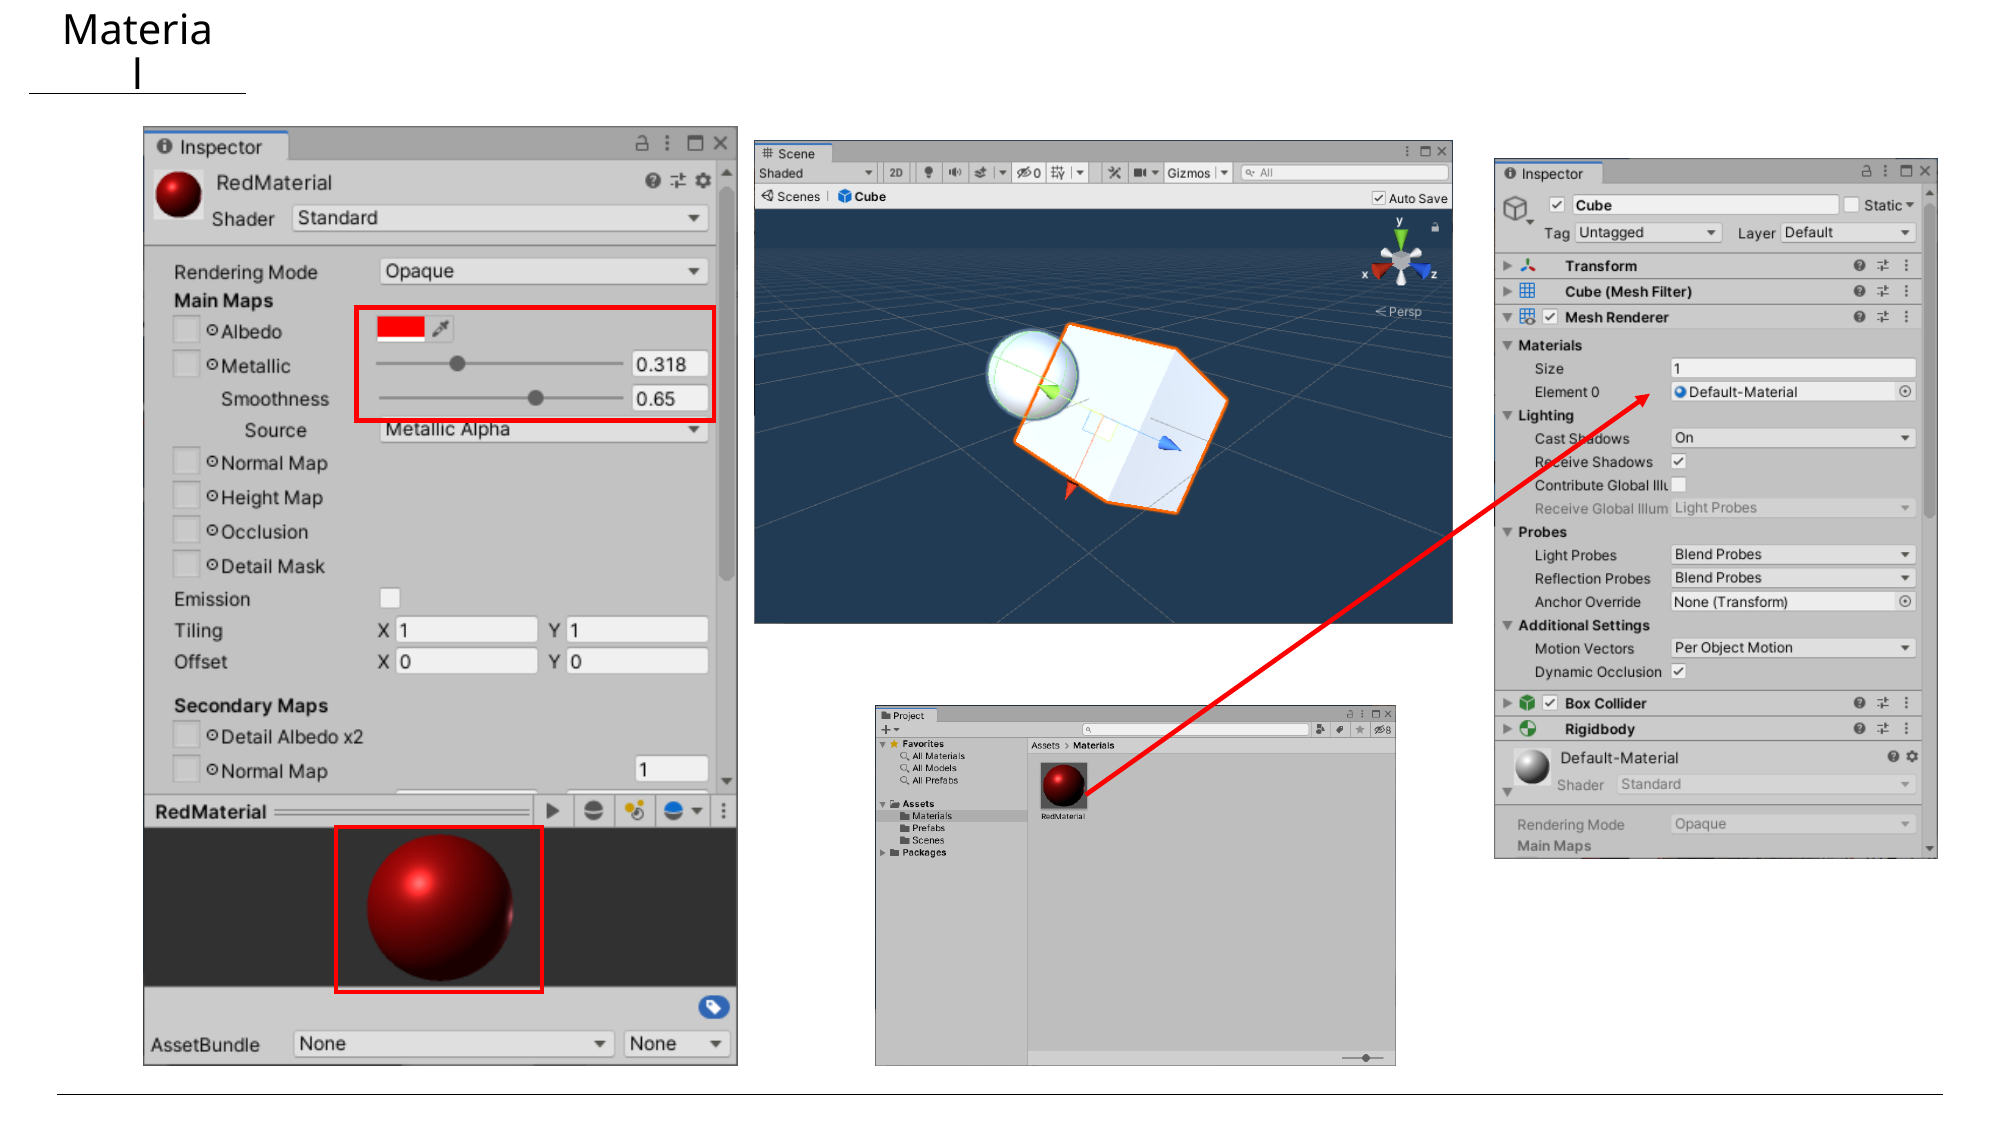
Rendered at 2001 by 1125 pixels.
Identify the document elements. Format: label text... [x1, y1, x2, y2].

picture [143, 126, 738, 1066]
picture [875, 705, 1396, 1066]
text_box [1085, 393, 1650, 795]
title Material [41, 23, 234, 85]
picture [754, 140, 1453, 624]
picture [1494, 158, 1938, 859]
